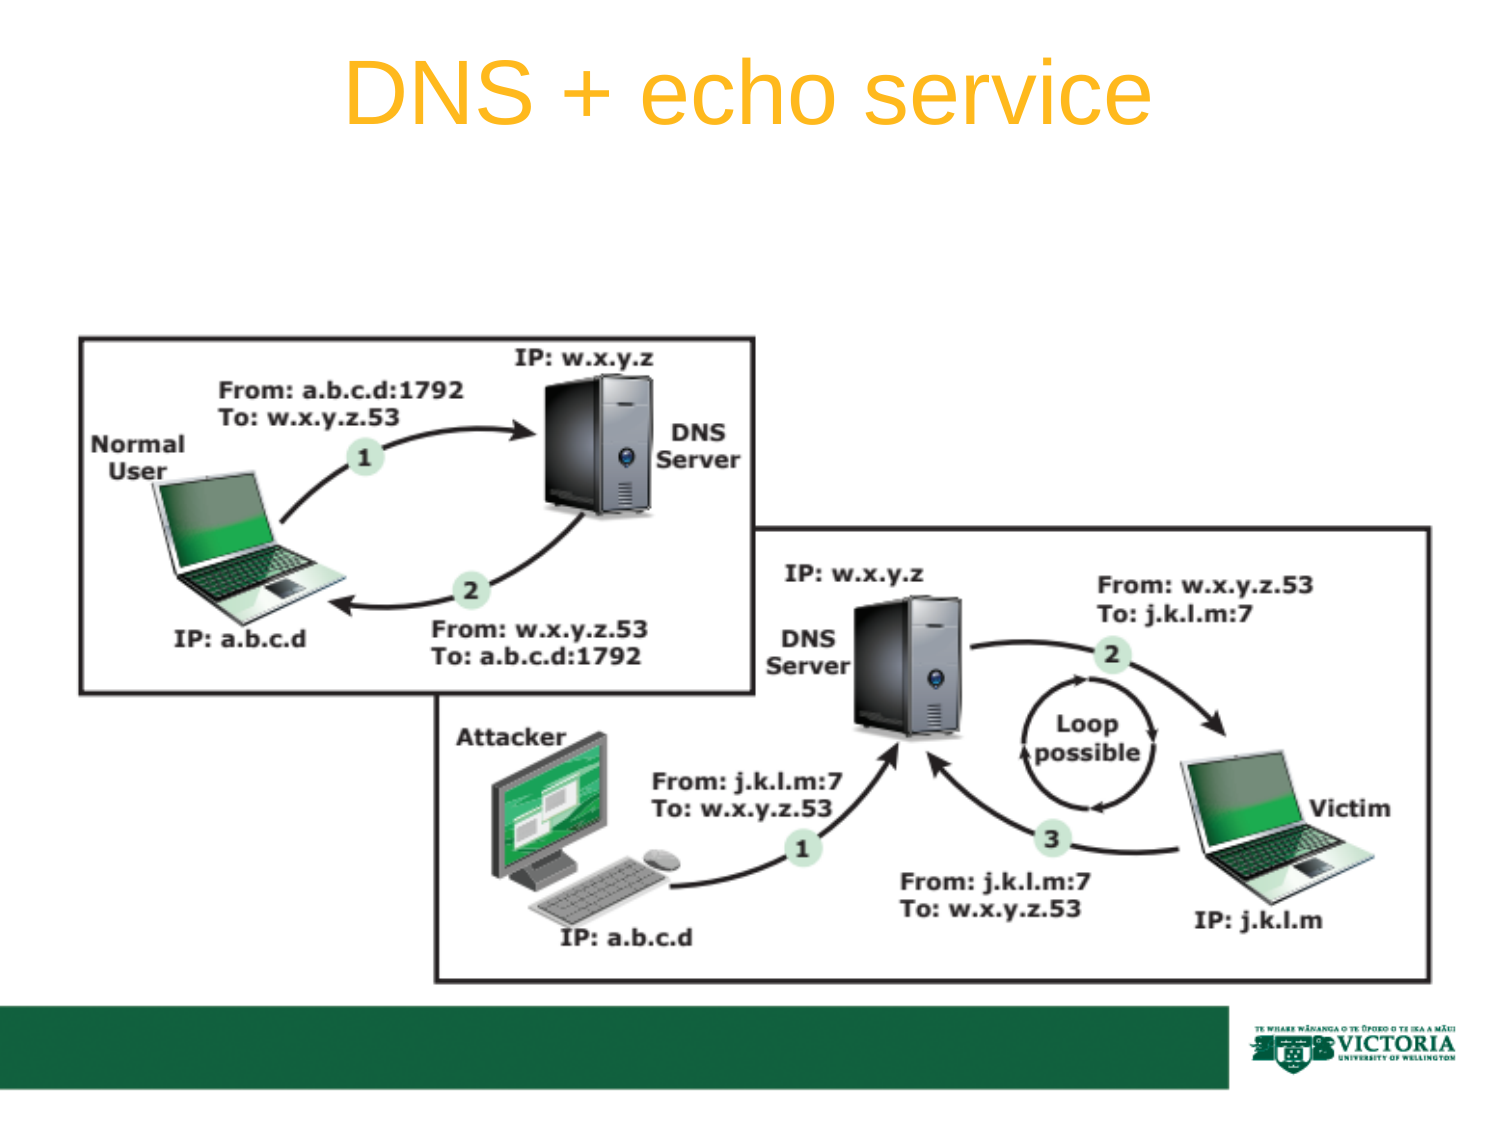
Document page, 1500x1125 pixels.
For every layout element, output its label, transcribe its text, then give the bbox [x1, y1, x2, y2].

text_box DNS + echo service [73, 17, 1424, 231]
picture [0, 0, 1500, 1125]
